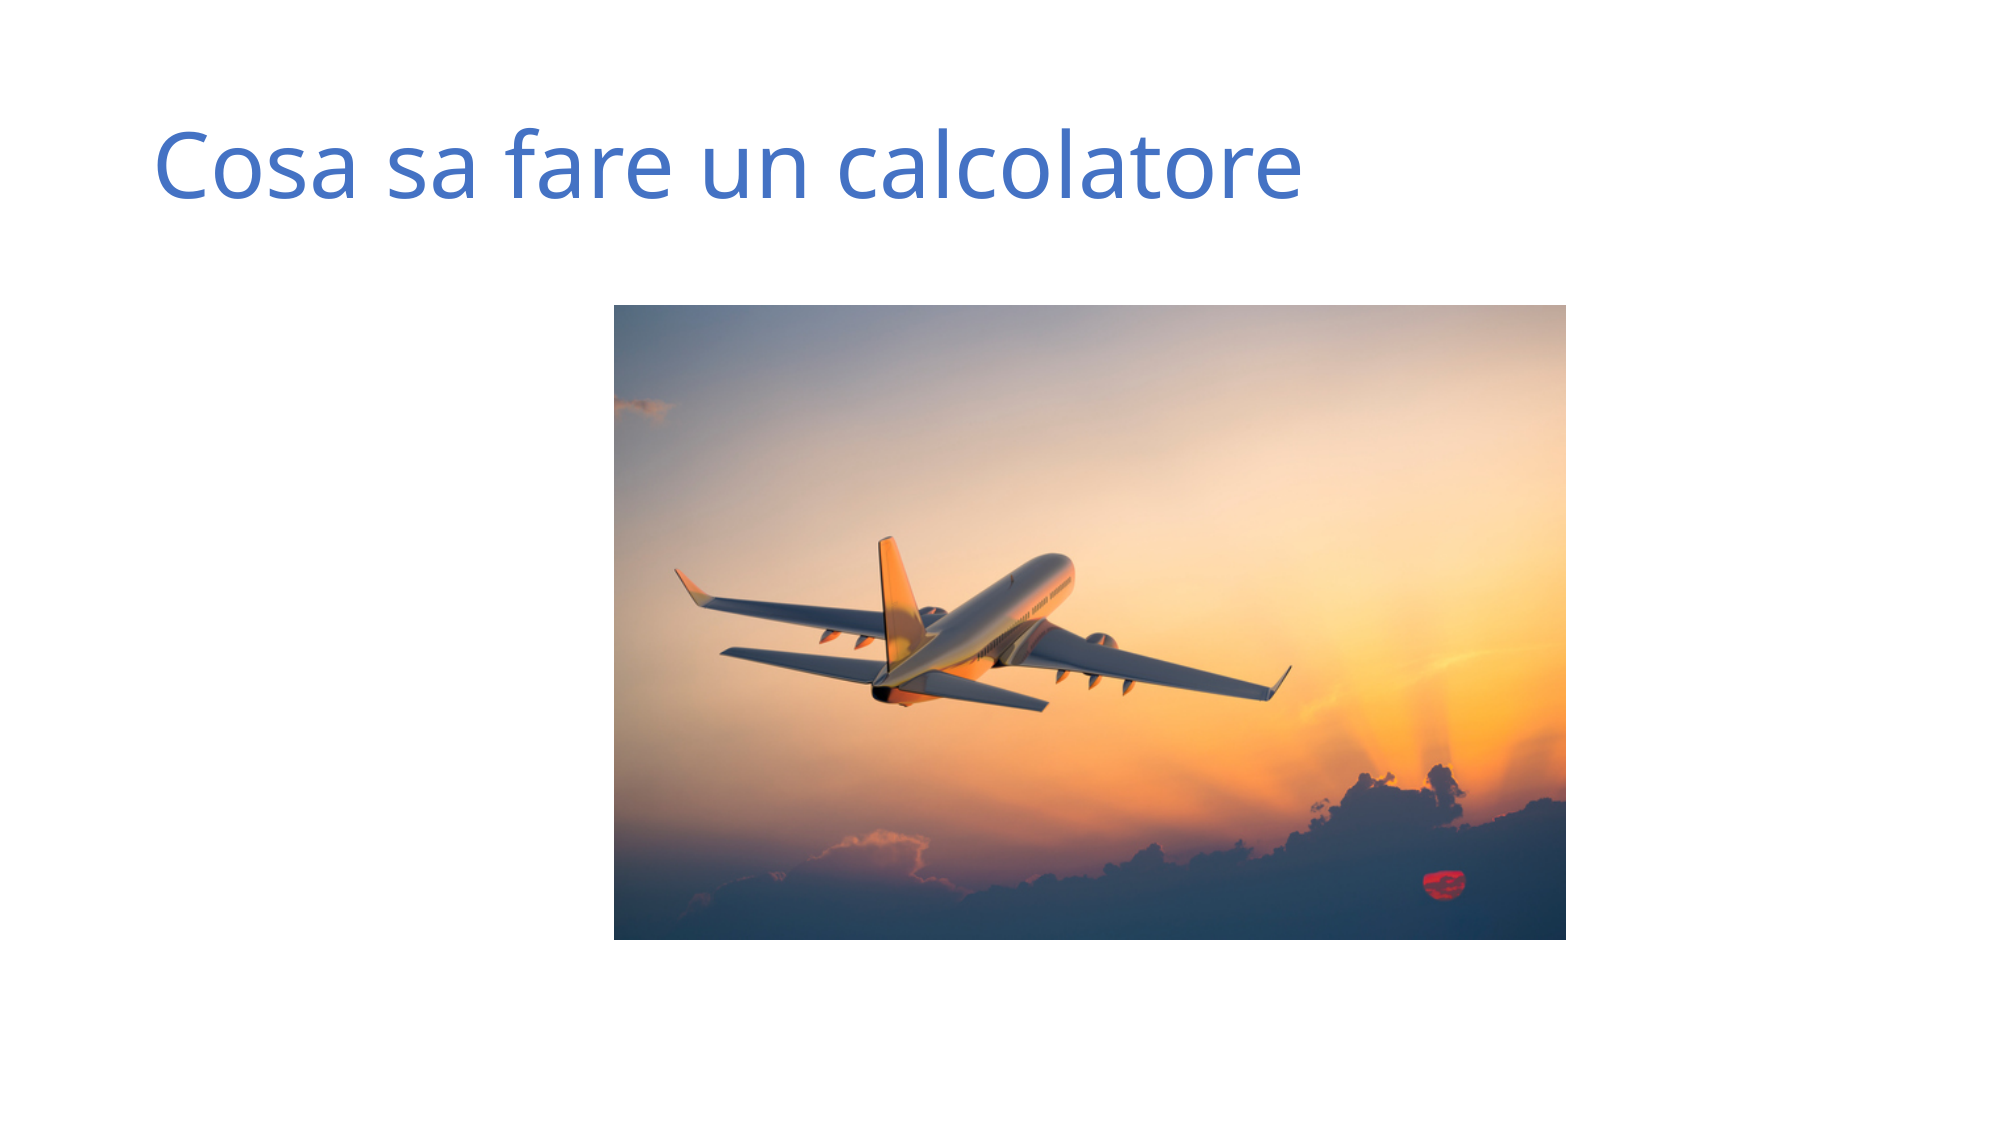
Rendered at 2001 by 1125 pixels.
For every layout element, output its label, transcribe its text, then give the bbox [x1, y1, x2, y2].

picture [614, 305, 1566, 940]
title Cosa sa fare un calcolatore [137, 59, 1863, 278]
